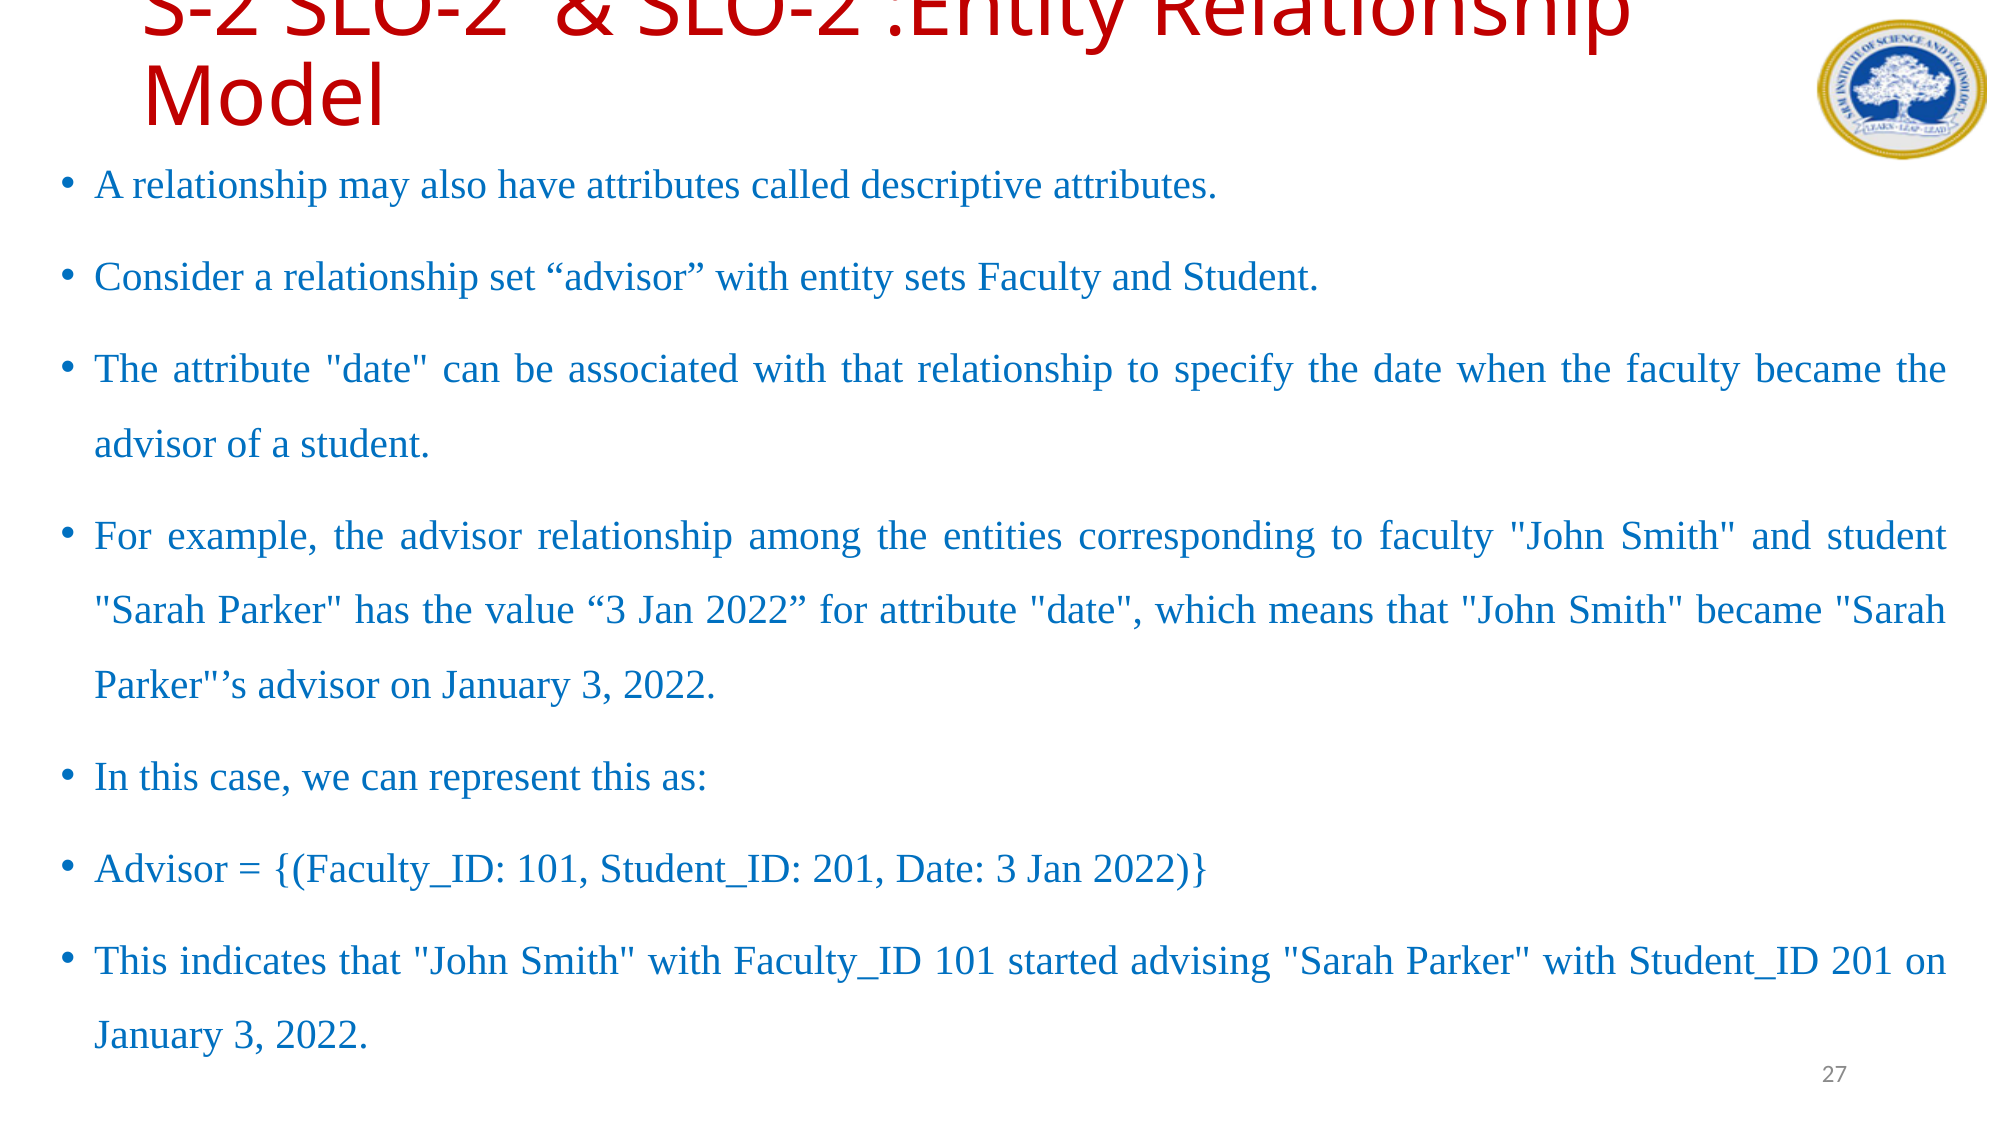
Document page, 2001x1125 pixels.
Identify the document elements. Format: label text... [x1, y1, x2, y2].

picture [1797, 0, 1987, 170]
title S-2 SLO-2 & SLO-2 :Entity Relationship Model [126, 10, 1797, 96]
list A relationship may also have attributes called descriptive attributes. Consider a relationship set “advisor” with entity sets Faculty and Student. The attribute "date" can be associated with that relationship to specify the date when the faculty became the advisor of a student. For example, the advisor relationship among the entities corresponding to faculty "John Smith" and student "Sarah Parker" has the value “3 Jan 2022” for attribute "date", which means that "John Smith" became "Sarah Parker"’s advisor on January 3, 2022. In this case, we can represent this as: Advisor = {(Faculty_ID: 101, Student_ID: 201, Date: 3 Jan 2022)} This indicates that "John Smith" with Faculty_ID 101 started advising "Sarah Parker" with Student_ID 201 on January 3, 2022. [45, 125, 1965, 1071]
slide_number 27 [1412, 1042, 1863, 1103]
